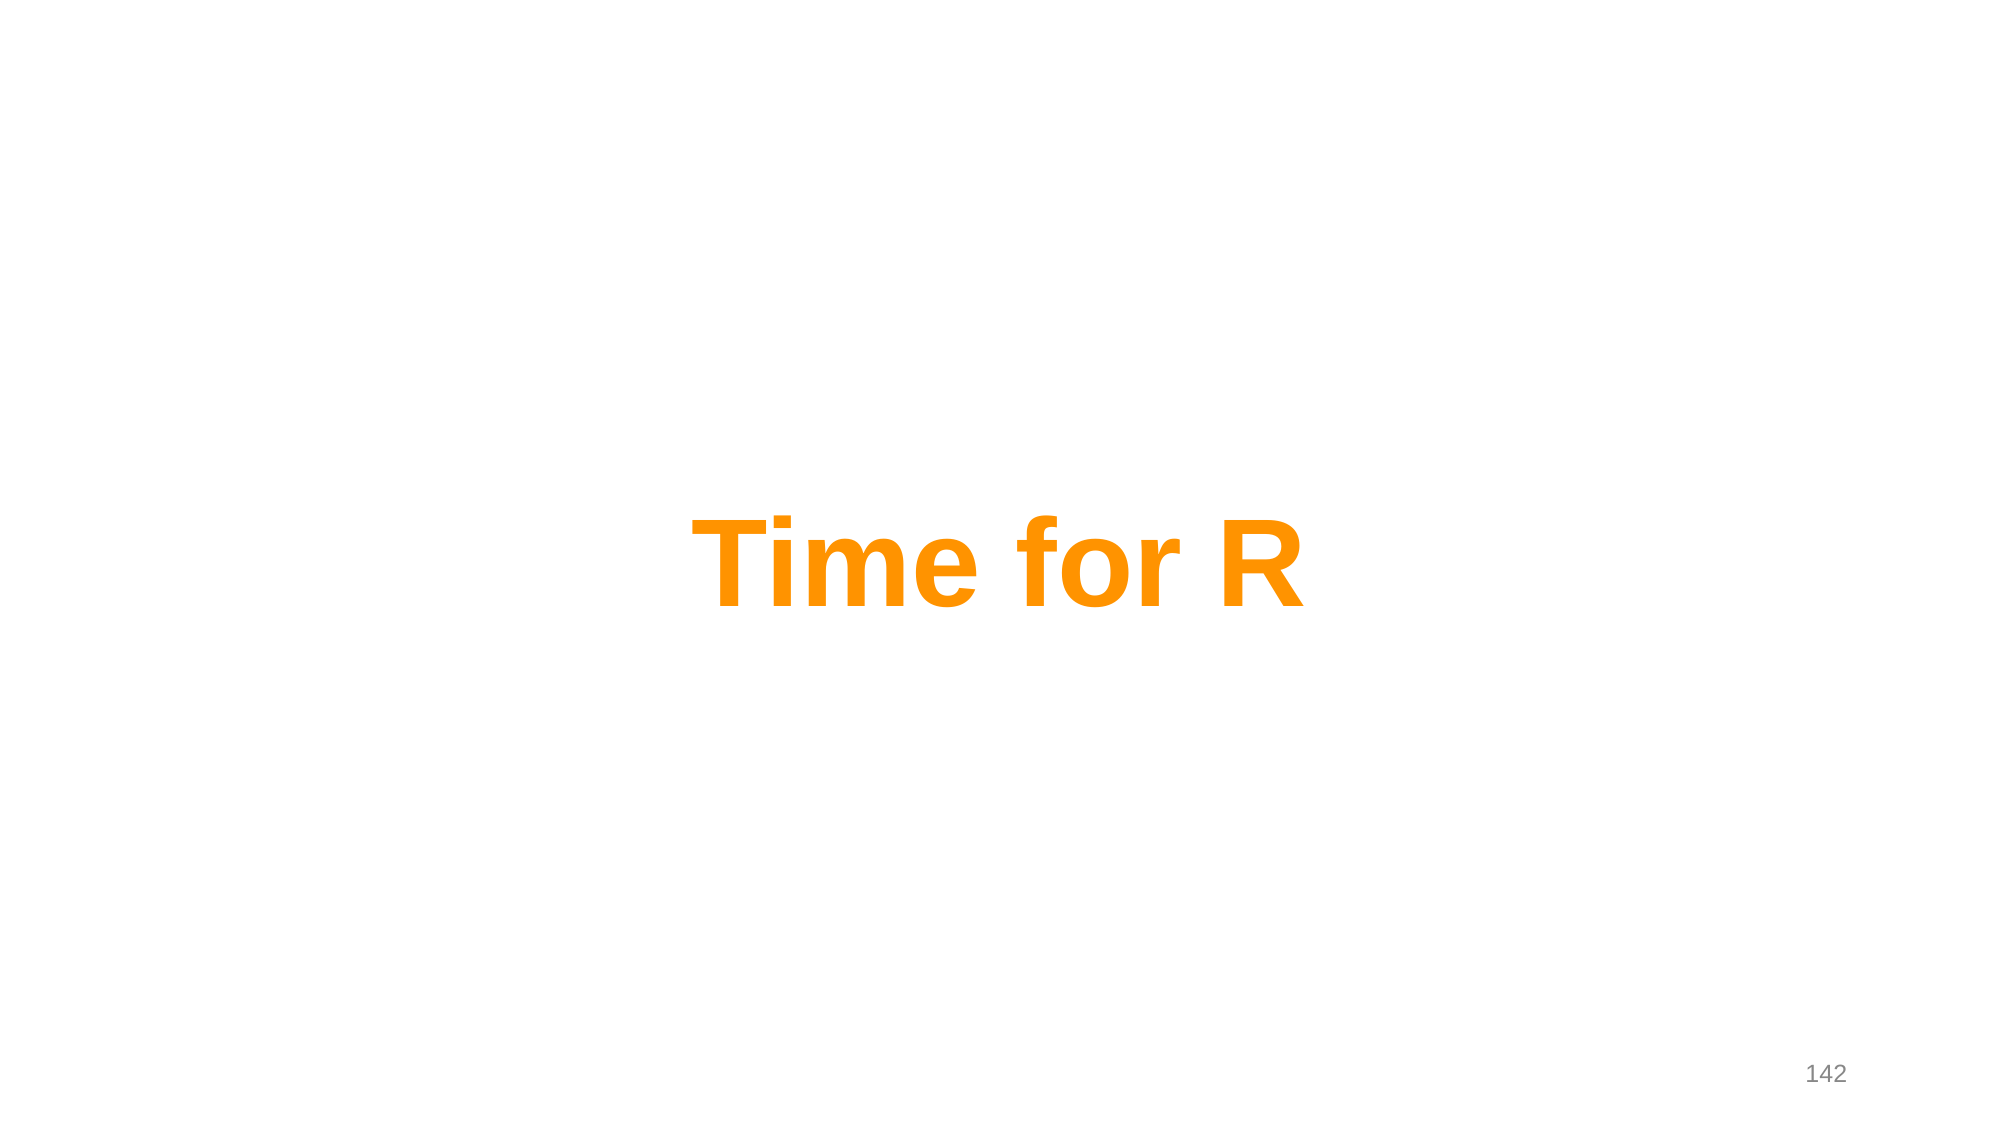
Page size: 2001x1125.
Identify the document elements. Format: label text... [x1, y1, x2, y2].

slide_number 142 [1412, 1042, 1863, 1103]
title Time for R [137, 483, 1863, 641]
